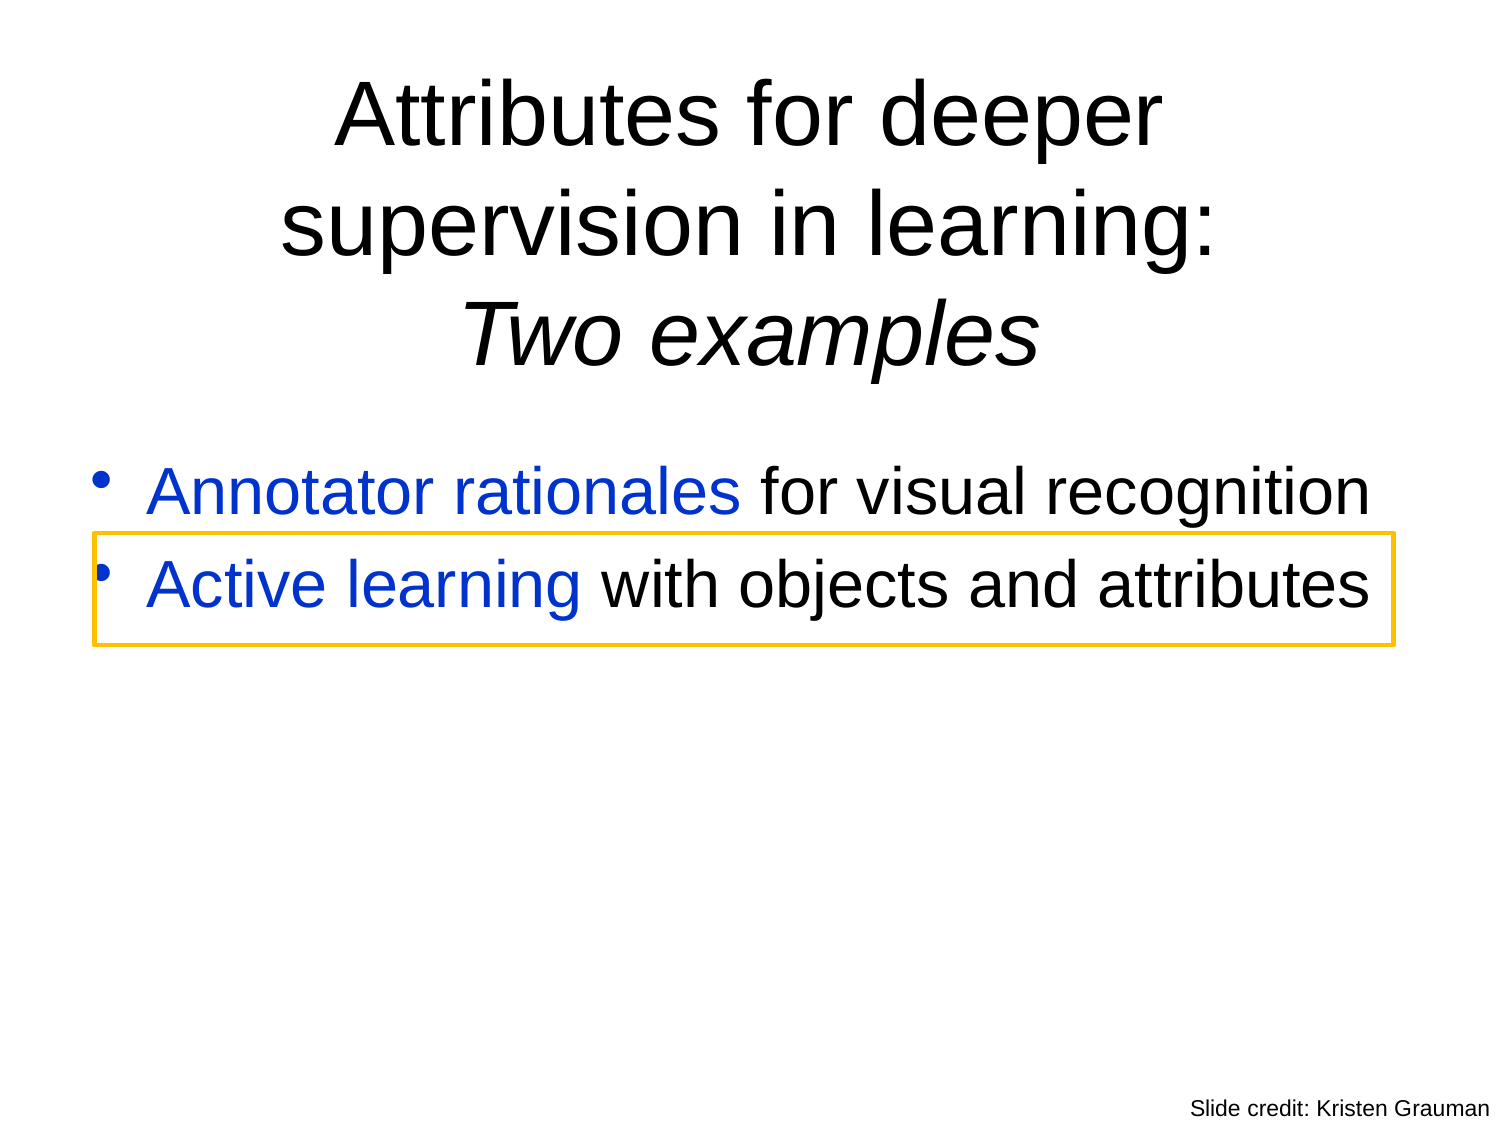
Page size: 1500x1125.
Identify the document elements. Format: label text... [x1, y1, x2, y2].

text_box [94, 532, 1394, 646]
title Attributes for deeper supervision in learning: Two examples [74, 125, 1426, 314]
text_box Slide credit: Kristen Grauman [1175, 1086, 1500, 1125]
list Annotator rationales for visual recognition Active learning with objects and attributes [74, 439, 1426, 1125]
